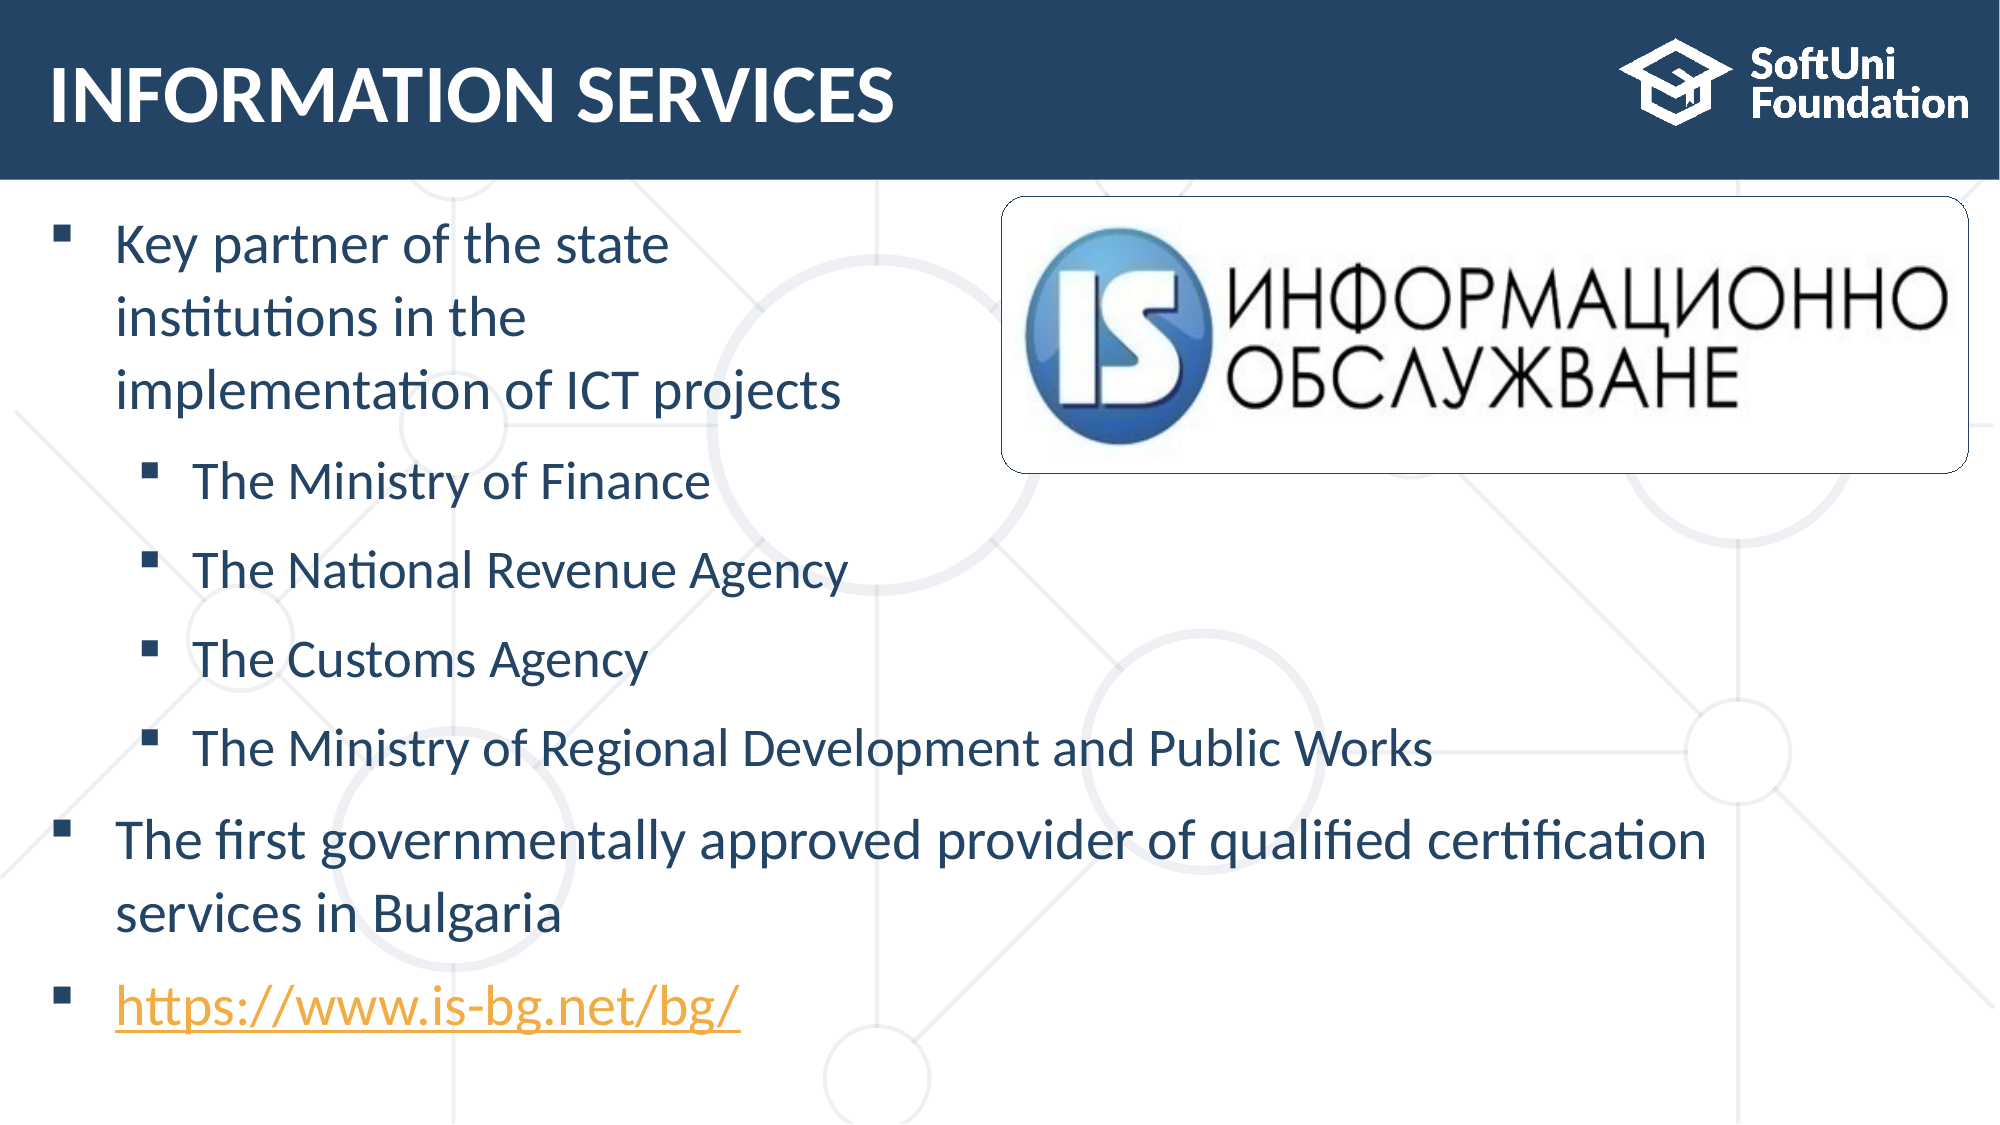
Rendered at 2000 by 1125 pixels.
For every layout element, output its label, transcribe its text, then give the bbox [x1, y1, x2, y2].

picture [1001, 195, 1969, 474]
picture [1618, 38, 1968, 126]
list Key partner of the state institutions in the implementation of ICT projects The Ministry of Finance The National Revenue Agency The Customs Agency The Ministry of Regional Development and Public Works The first governmentally approved provider of qualified certification services in Bulgaria https://www.is-bg.net/bg/ [31, 196, 1970, 1050]
title INFORMATION SERVICES [31, 16, 1591, 162]
